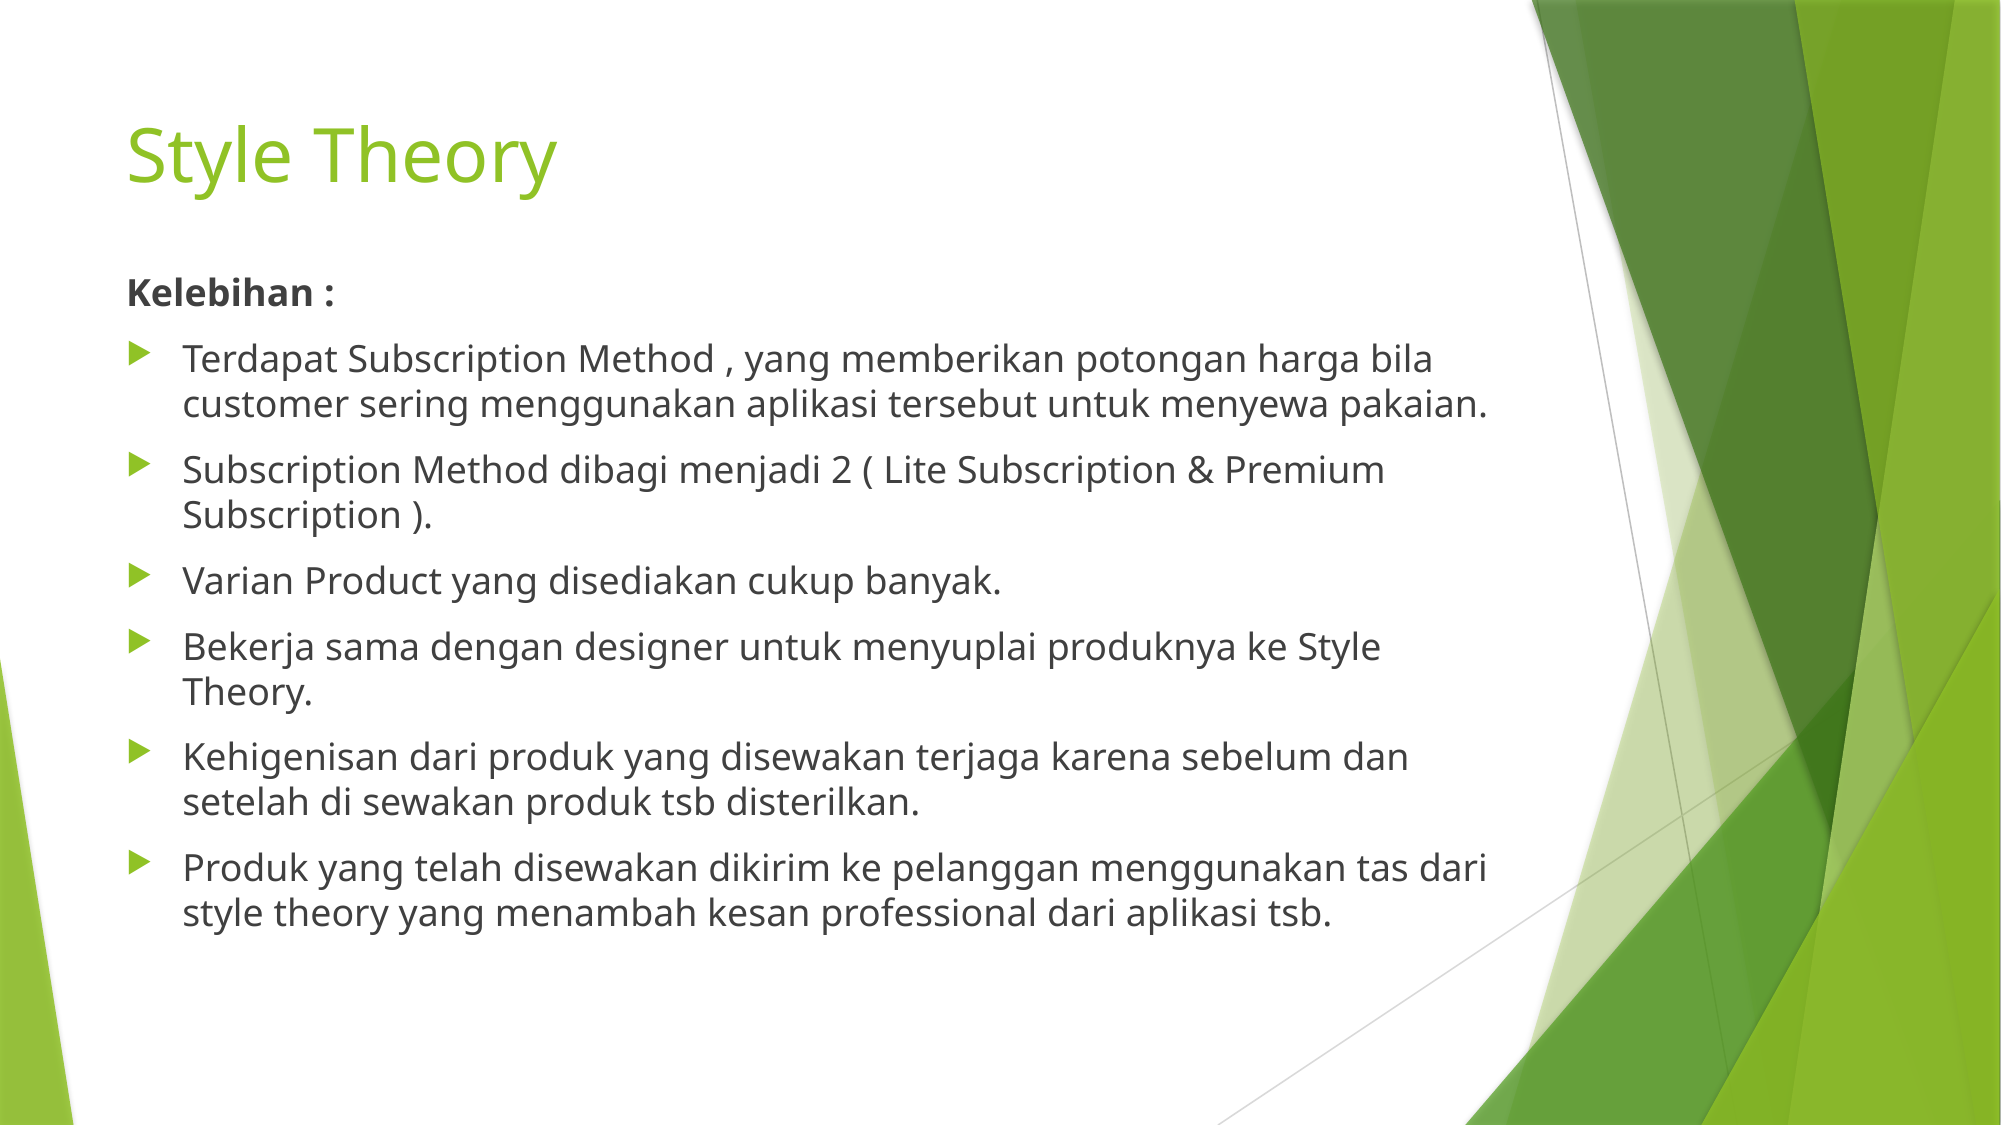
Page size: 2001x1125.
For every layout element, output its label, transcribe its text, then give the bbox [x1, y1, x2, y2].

title Style Theory [111, 99, 1522, 223]
list Kelebihan : Terdapat Subscription Method , yang memberikan potongan harga bila customer sering menggunakan aplikasi tersebut untuk menyewa pakaian. Subscription Method dibagi menjadi 2 ( Lite Subscription & Premium Subscription ). Varian Product yang disediakan cukup banyak. Bekerja sama dengan designer untuk menyuplai produknya ke Style Theory. Kehigenisan dari produk yang disewakan terjaga karena sebelum dan setelah di sewakan produk tsb disterilkan. Produk yang telah disewakan dikirim ke pelanggan menggunakan tas dari style theory yang menambah kesan professional dari aplikasi tsb. [111, 261, 1522, 992]
